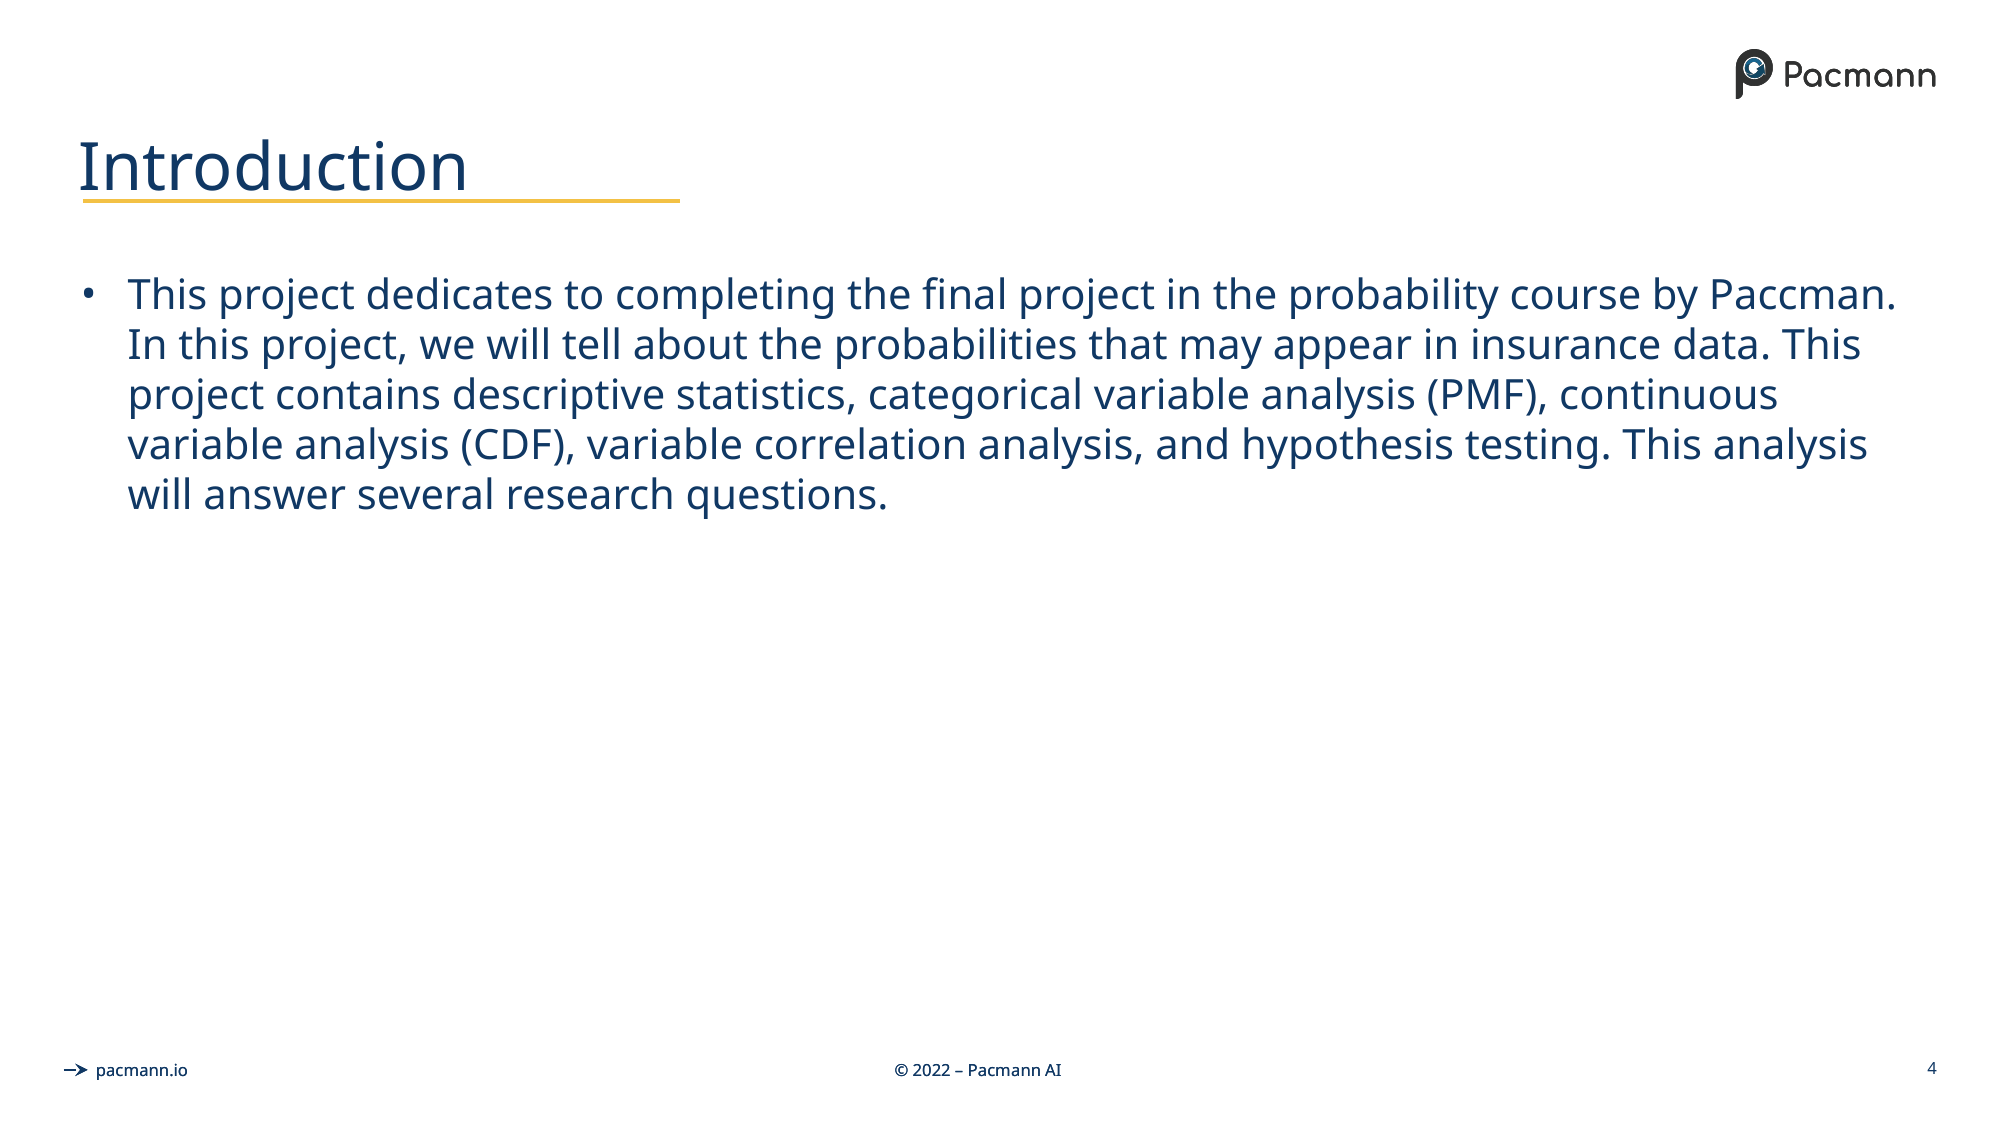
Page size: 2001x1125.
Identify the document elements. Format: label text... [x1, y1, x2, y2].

picture [1707, 36, 1966, 112]
text_box This project dedicates to completing the final project in the probability course by Paccman. In this project, we will tell about the probabilities that may appear in insurance data. This project contains descriptive statistics, categorical variable analysis (PMF), continuous variable analysis (CDF), variable correlation analysis, and hypothesis testing. This analysis will answer several research questions. [65, 259, 1934, 525]
title Introduction [63, 59, 1935, 278]
